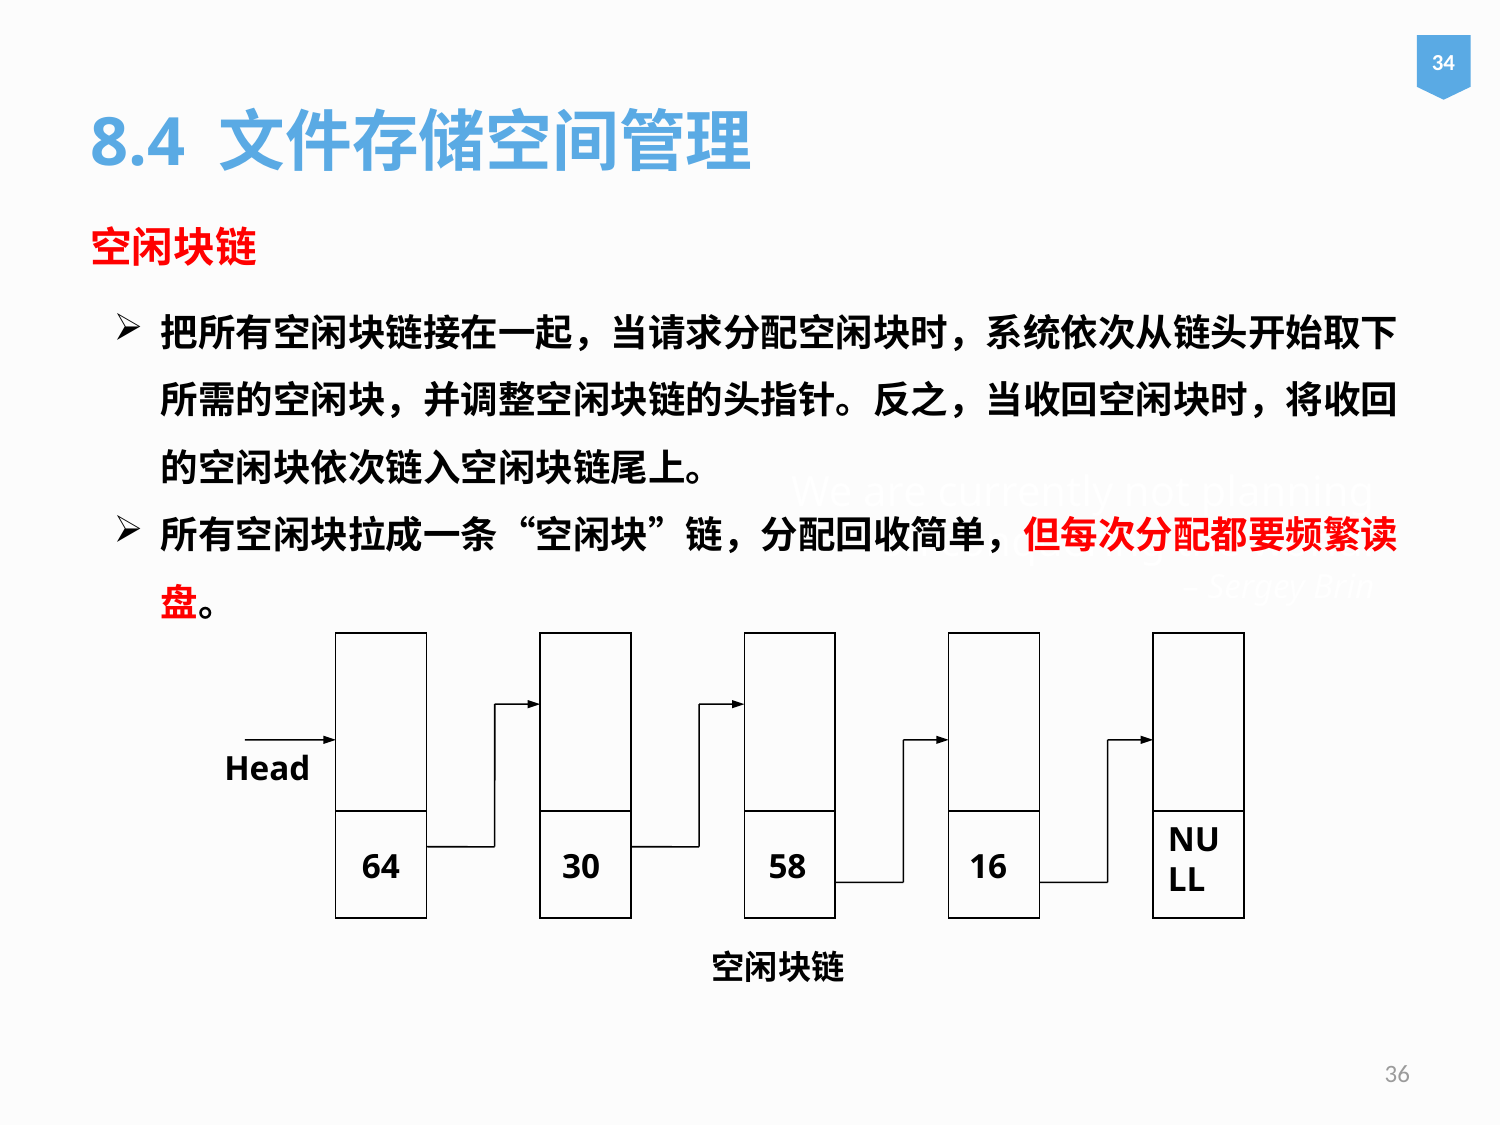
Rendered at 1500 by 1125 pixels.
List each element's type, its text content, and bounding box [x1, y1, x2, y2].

slide_number 36 [1074, 1042, 1425, 1103]
text_box 8.4 文件存储空间管理 [74, 45, 1425, 233]
text_box 34 [1414, 33, 1473, 102]
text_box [198, 632, 1245, 1047]
text_box 把所有空闲块链接在一起，当请求分配空闲块时，系统依次从链头开始取下所需的空闲块，并调整空闲块链的头指针。反之，当收回空闲块时，将收回的空闲块依次链入空闲块链尾上。 所有空闲块拉成一条“空闲块”链，分配回收简单，但每次分配都要频繁读盘。 [99, 278, 1417, 632]
text_box 空闲块链 [74, 188, 1387, 301]
